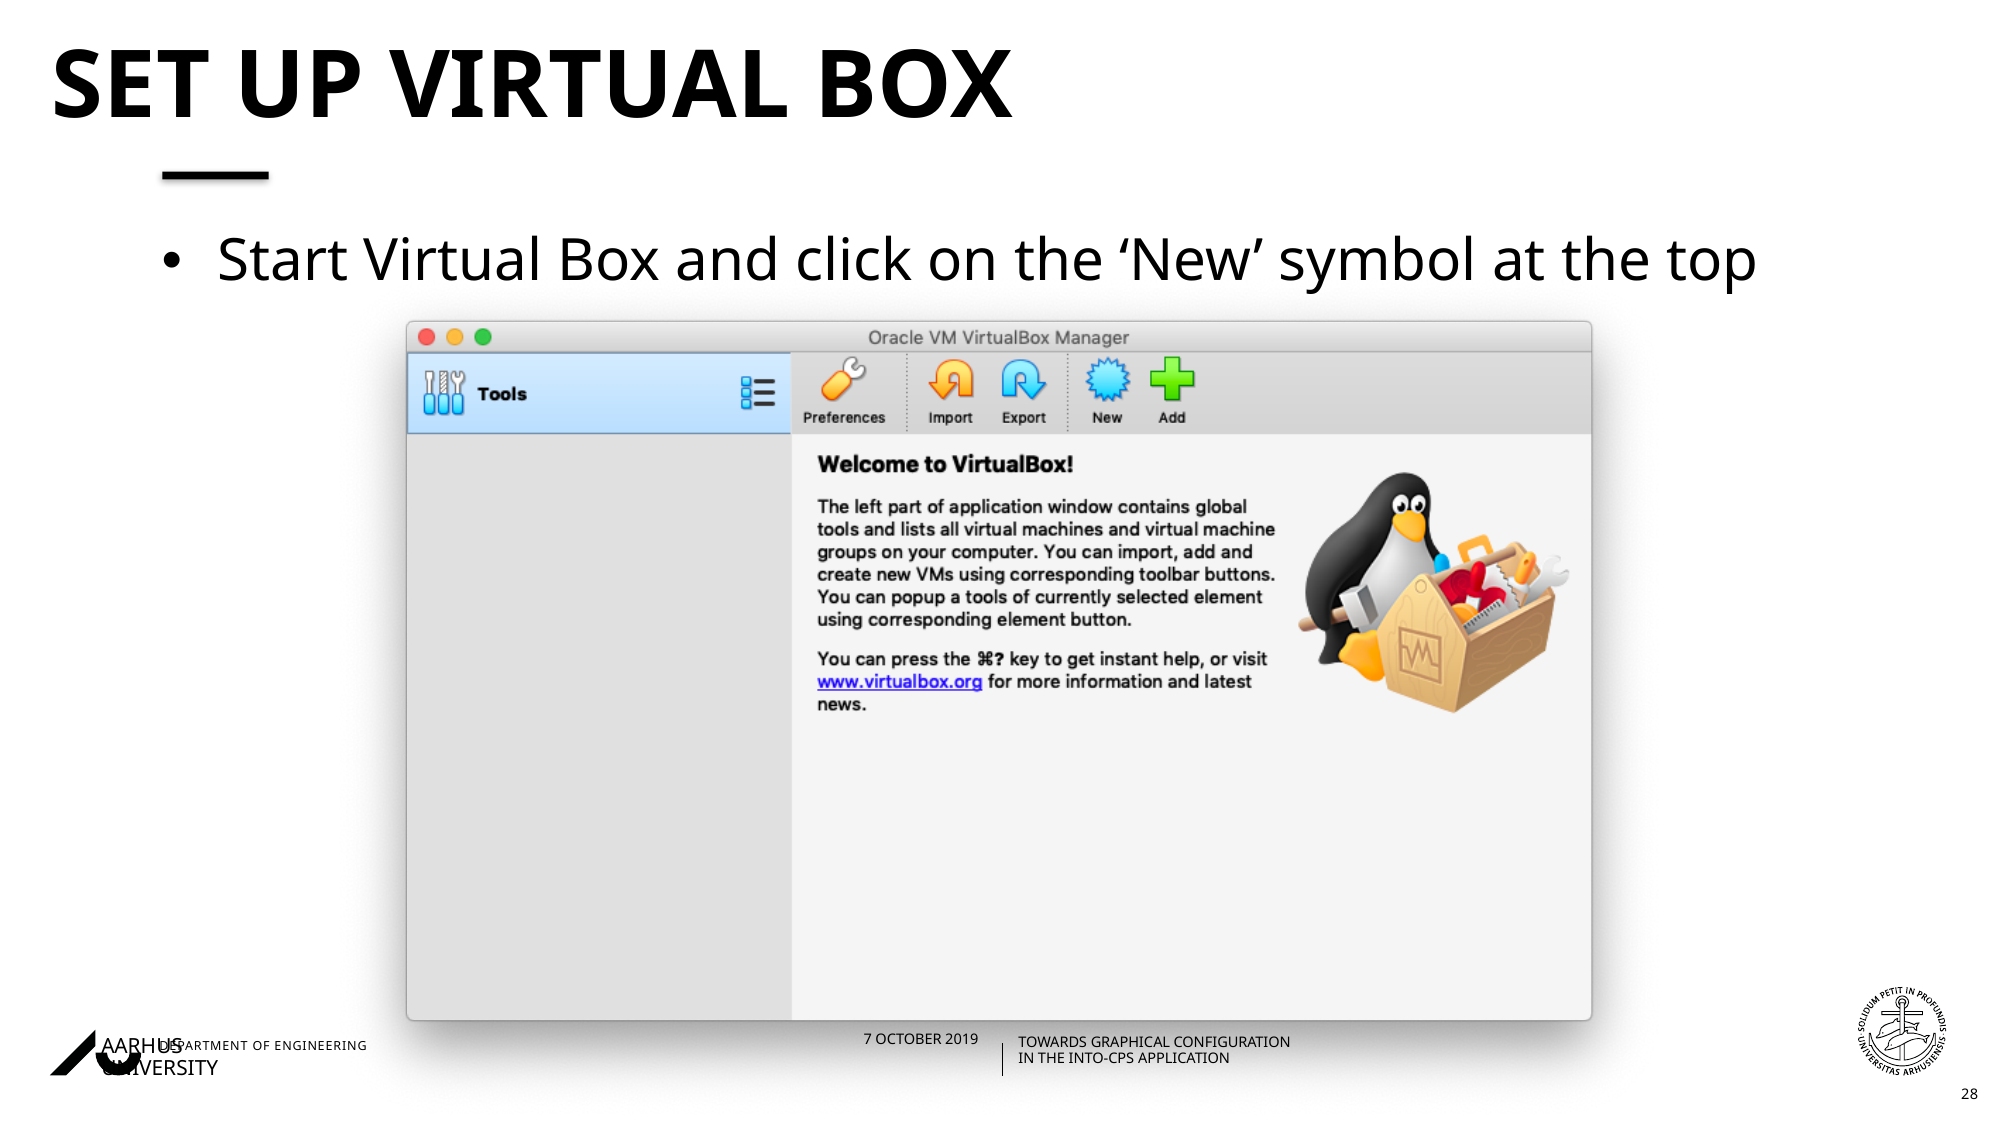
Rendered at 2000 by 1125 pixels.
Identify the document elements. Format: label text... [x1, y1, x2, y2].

slide_number 28 [1936, 1079, 1979, 1106]
picture [328, 268, 1671, 1125]
list Start Virtual Box and click on the ‘New’ symbol at the top [161, 224, 1839, 968]
title Set up Virtual Box [51, 37, 1948, 162]
